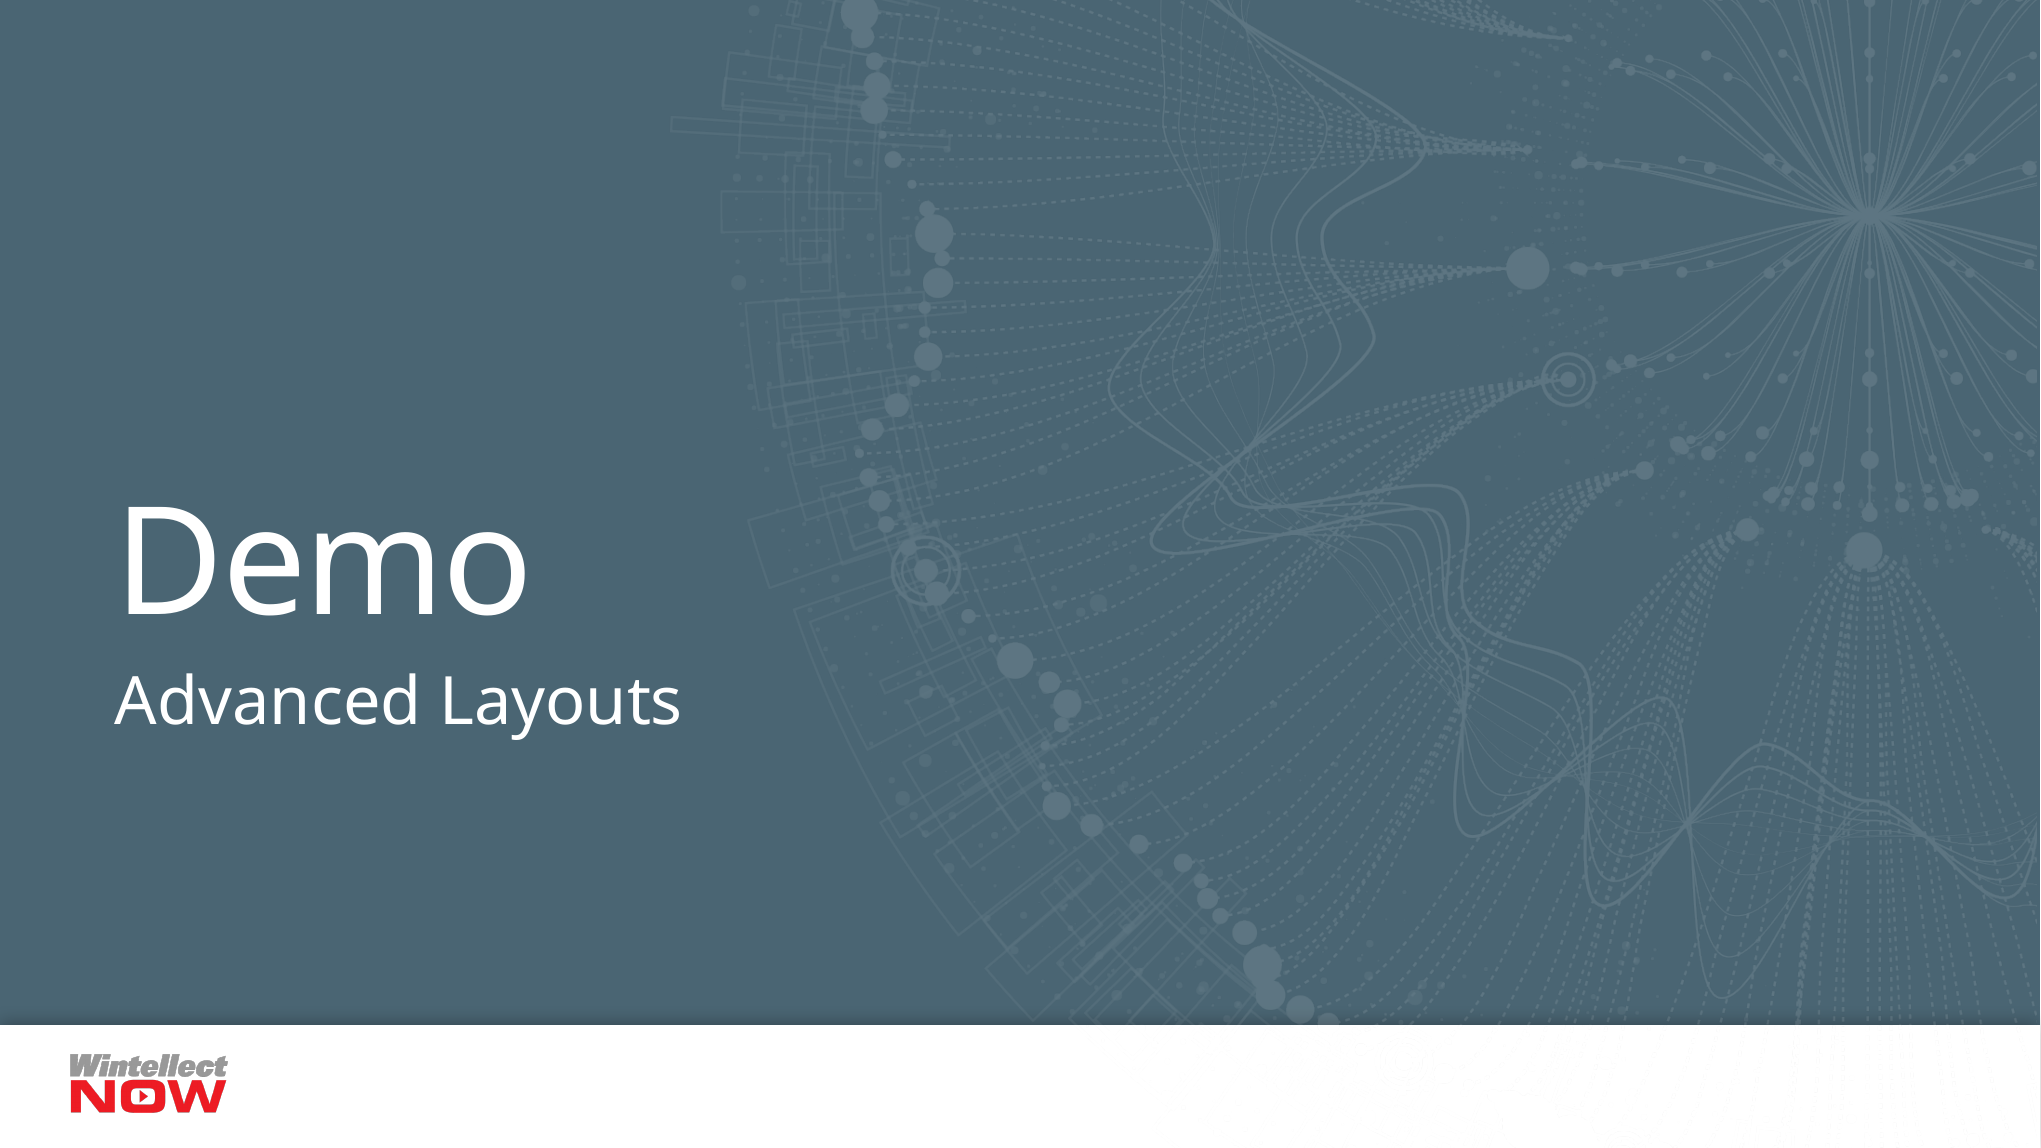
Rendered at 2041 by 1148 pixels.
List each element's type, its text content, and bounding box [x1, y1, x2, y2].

list Advanced Layouts [91, 649, 1627, 758]
title Demo [91, 346, 1627, 649]
picture [70, 1054, 228, 1113]
